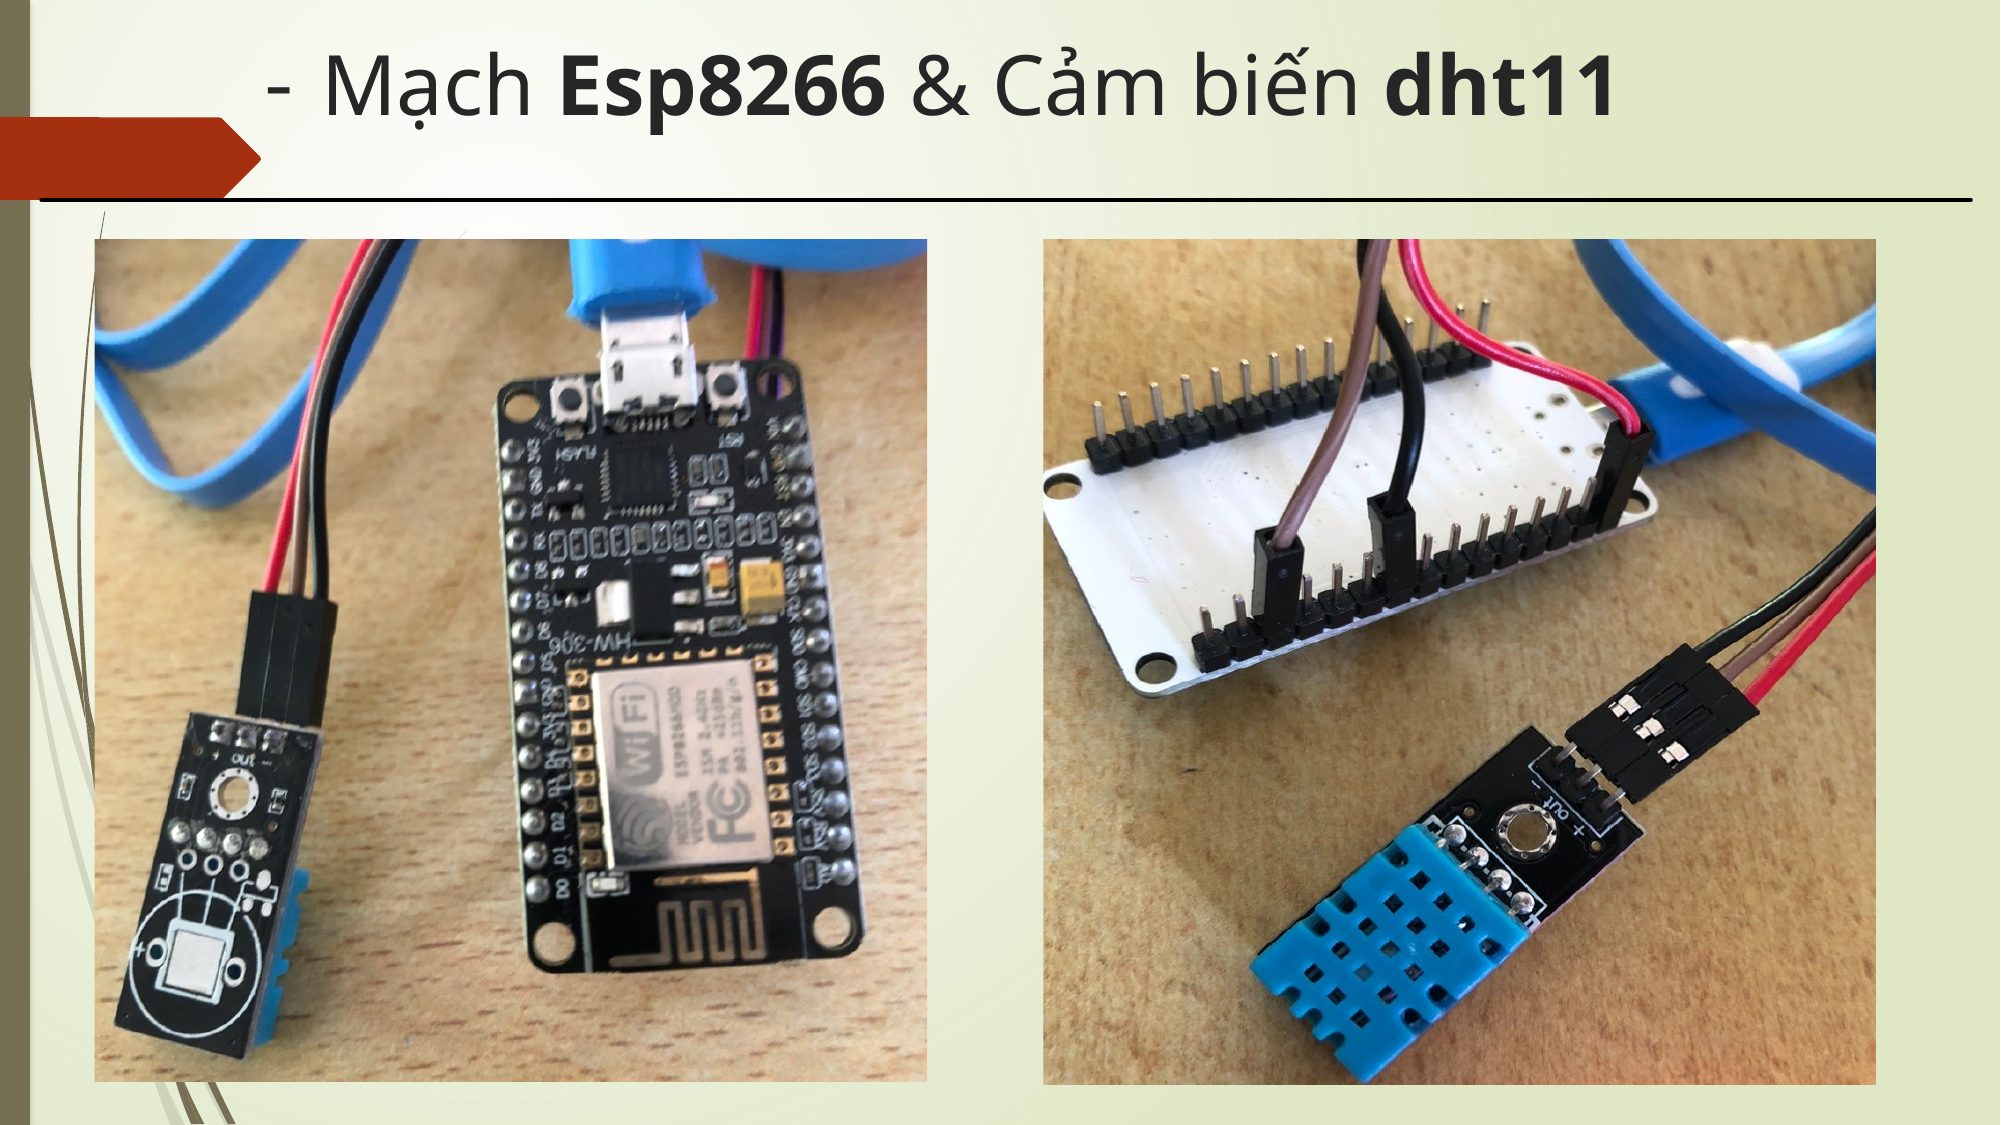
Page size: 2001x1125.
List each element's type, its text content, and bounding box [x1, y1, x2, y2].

picture [1043, 239, 1877, 1085]
picture [94, 239, 928, 1083]
title Mạch Esp8266 & Cảm biến dht11 [249, 10, 1750, 148]
